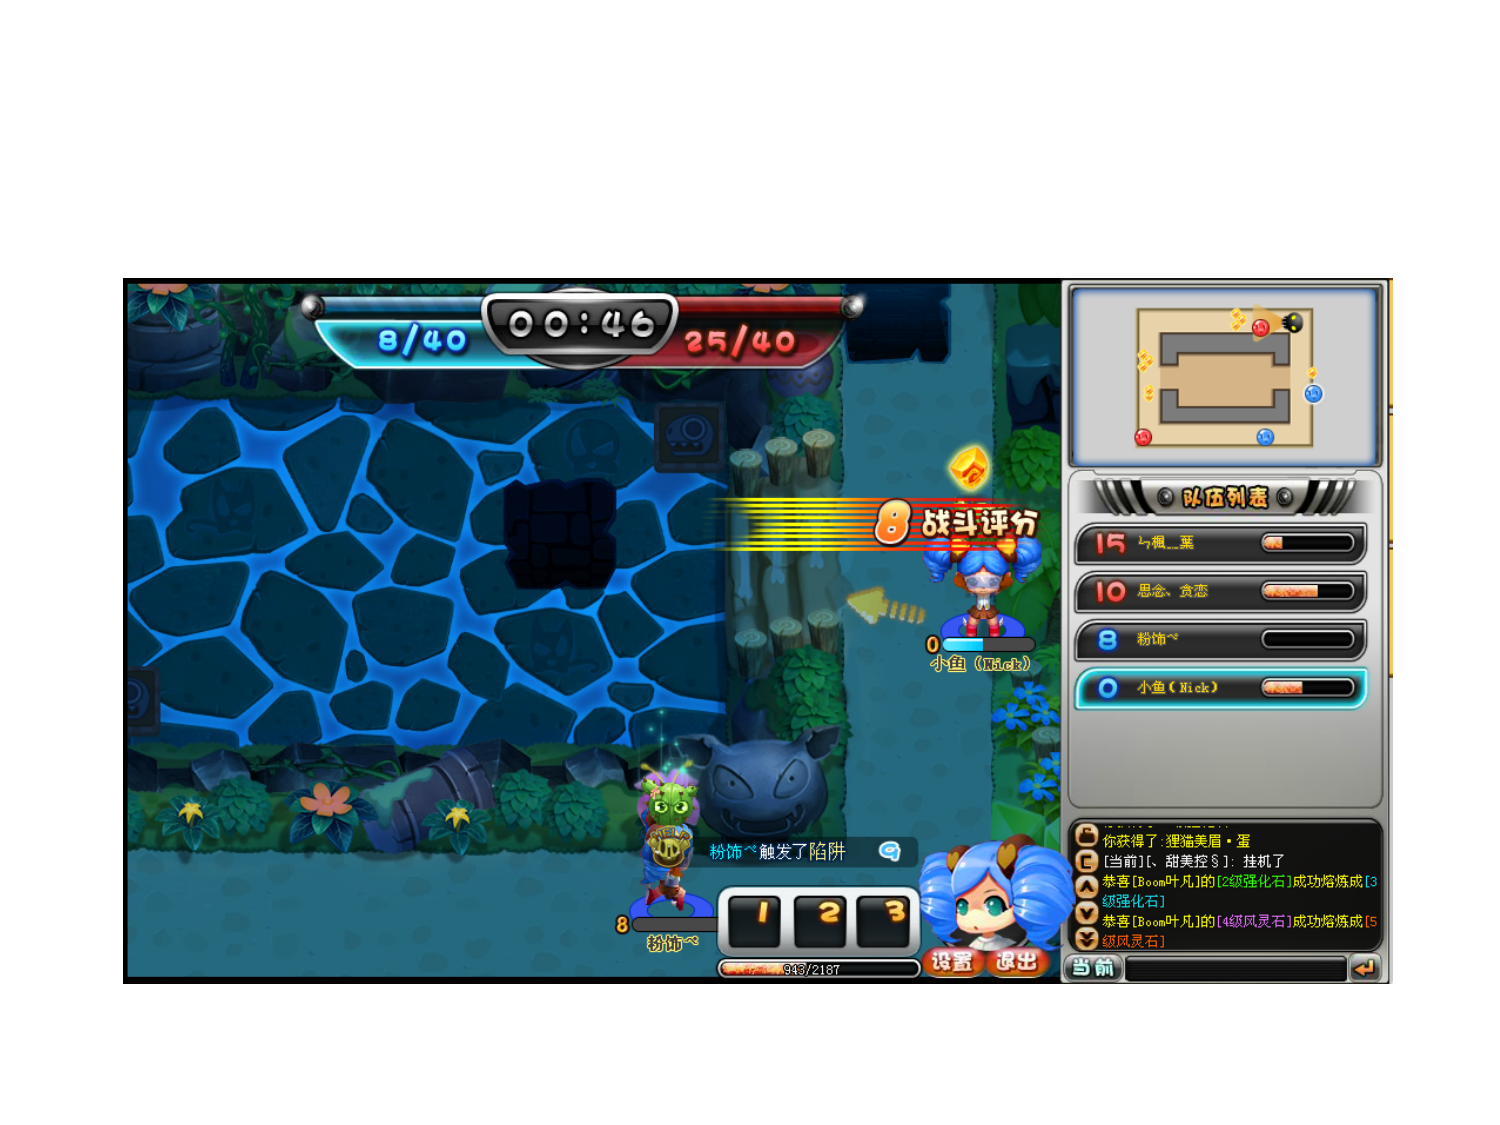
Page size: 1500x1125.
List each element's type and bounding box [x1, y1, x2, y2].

picture [123, 278, 1394, 984]
